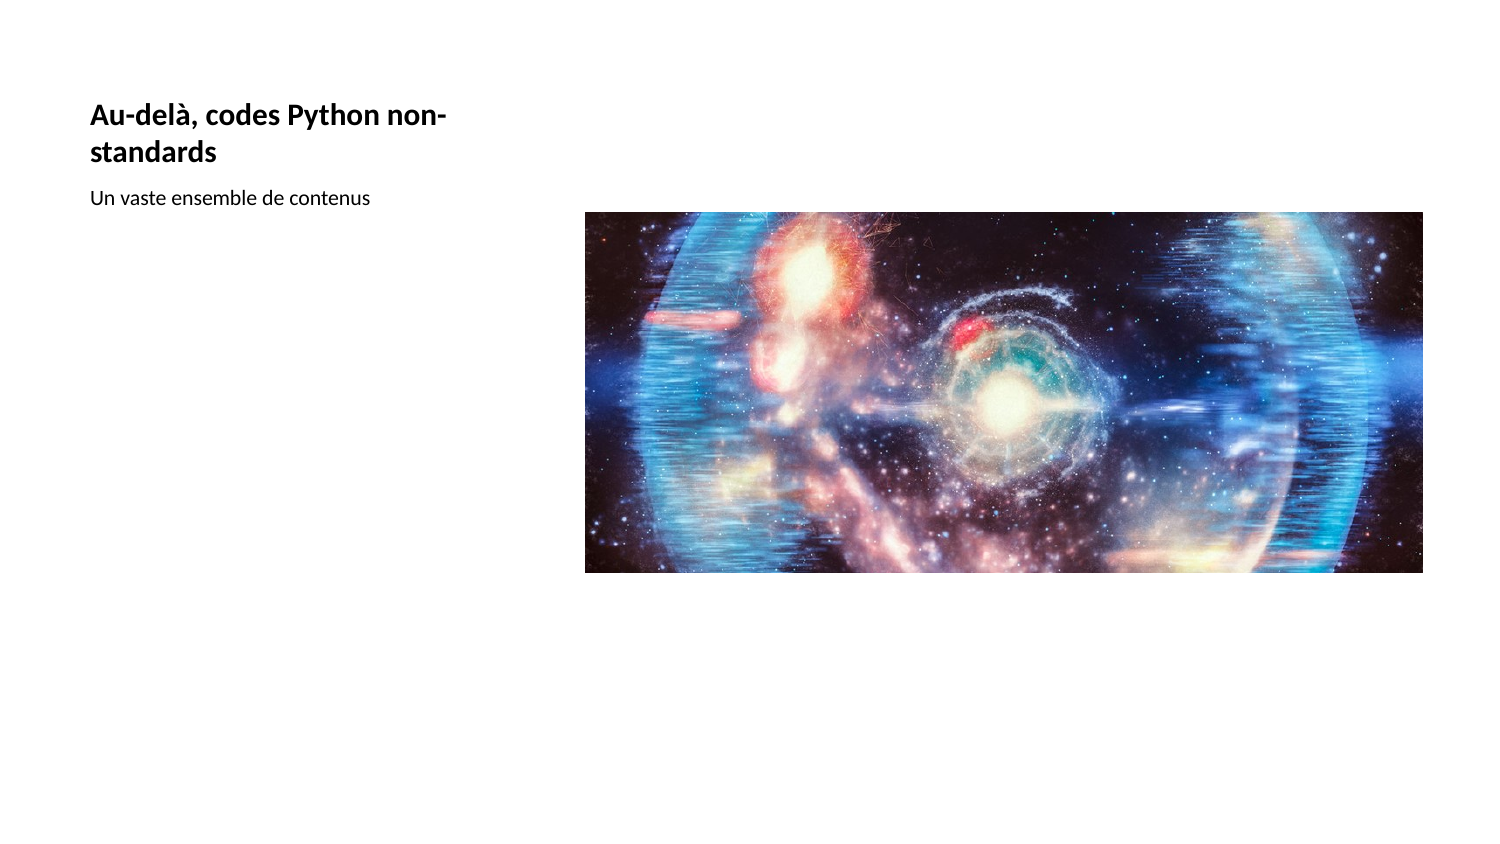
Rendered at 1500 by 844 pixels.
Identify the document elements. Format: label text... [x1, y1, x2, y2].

picture [585, 212, 1424, 574]
title Au-delà, codes Python non-standards [75, 33, 569, 176]
list Un vaste ensemble de contenus [75, 176, 569, 754]
